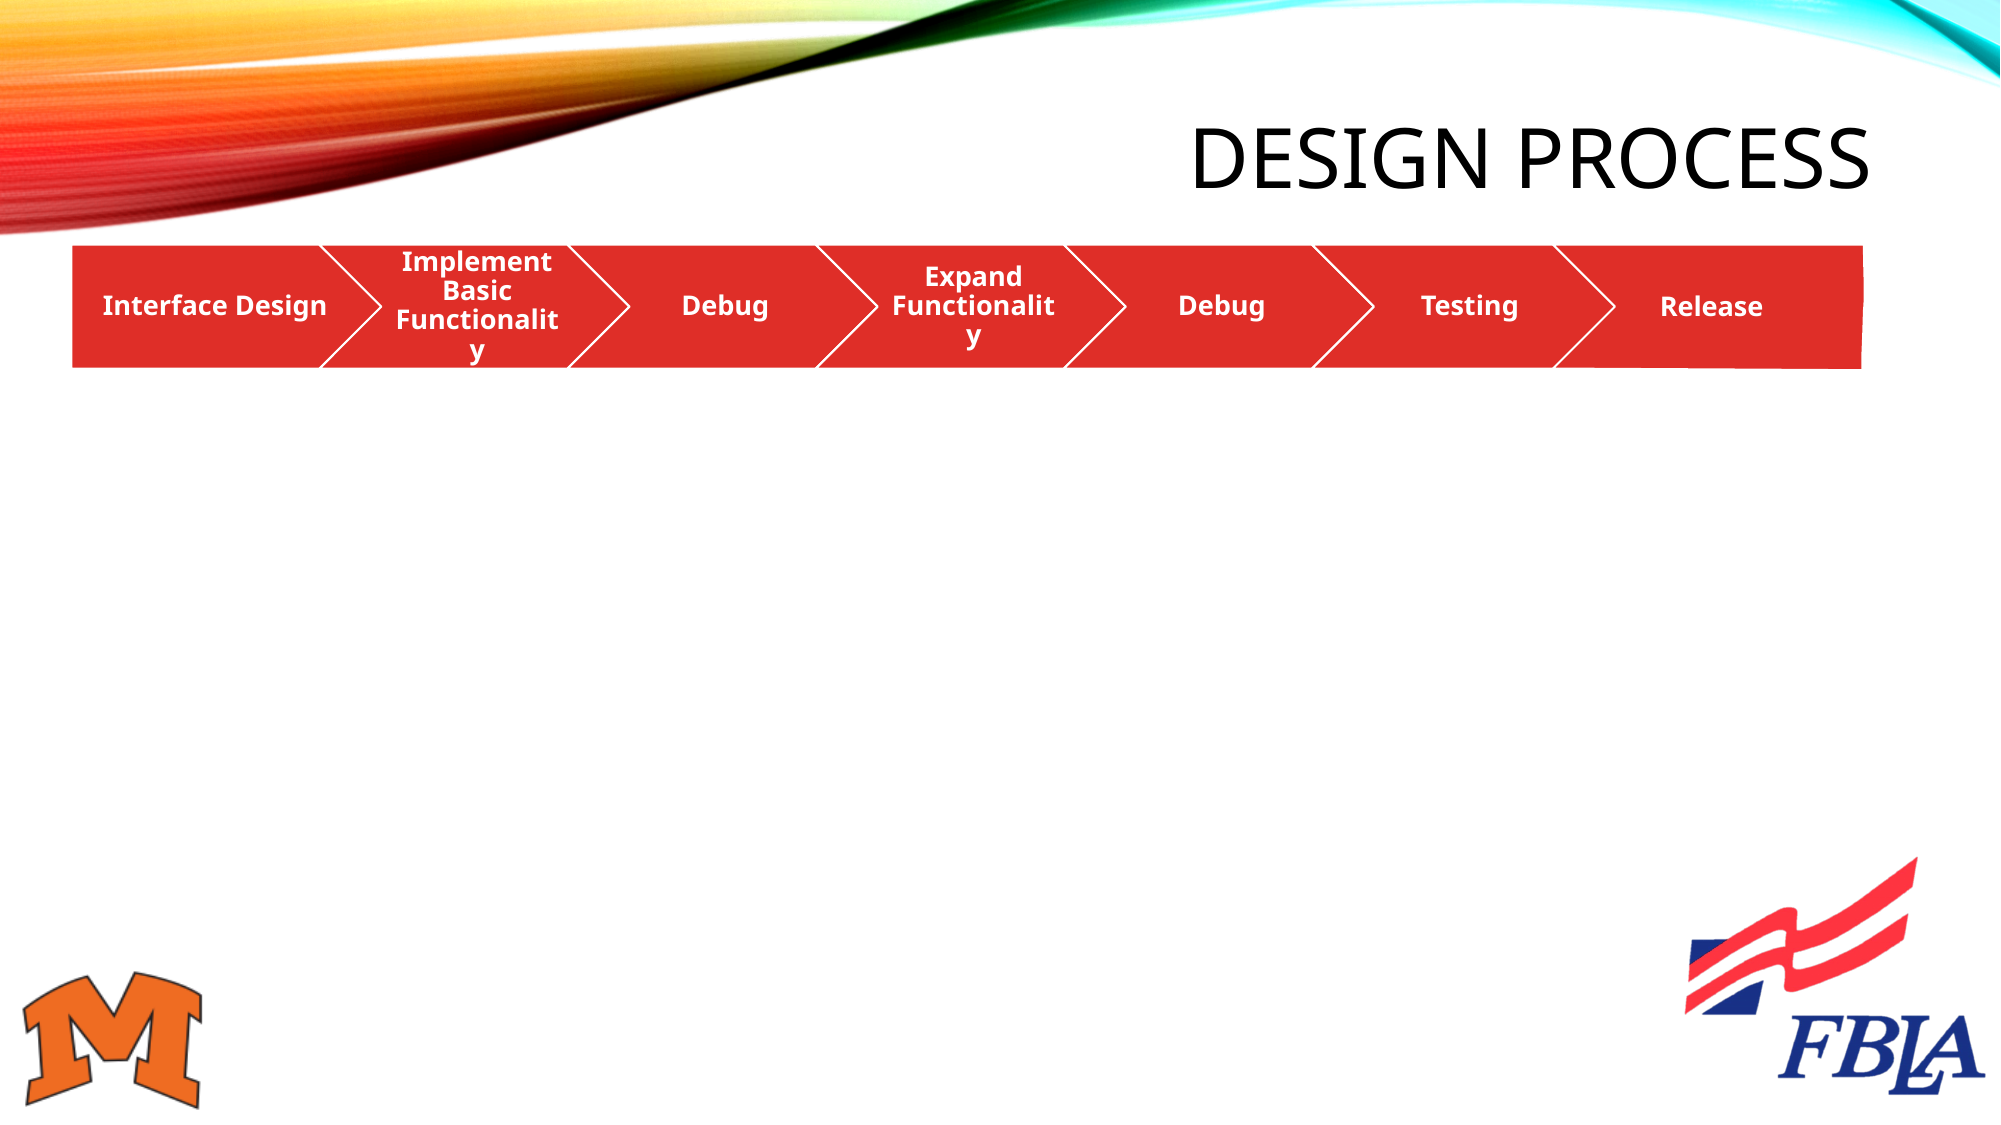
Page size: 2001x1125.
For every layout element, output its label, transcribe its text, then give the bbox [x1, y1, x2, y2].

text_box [71, 244, 1866, 371]
picture [0, 0, 2000, 237]
picture [1677, 855, 1990, 1109]
title Design Process [474, 55, 1888, 268]
picture [10, 939, 215, 1125]
